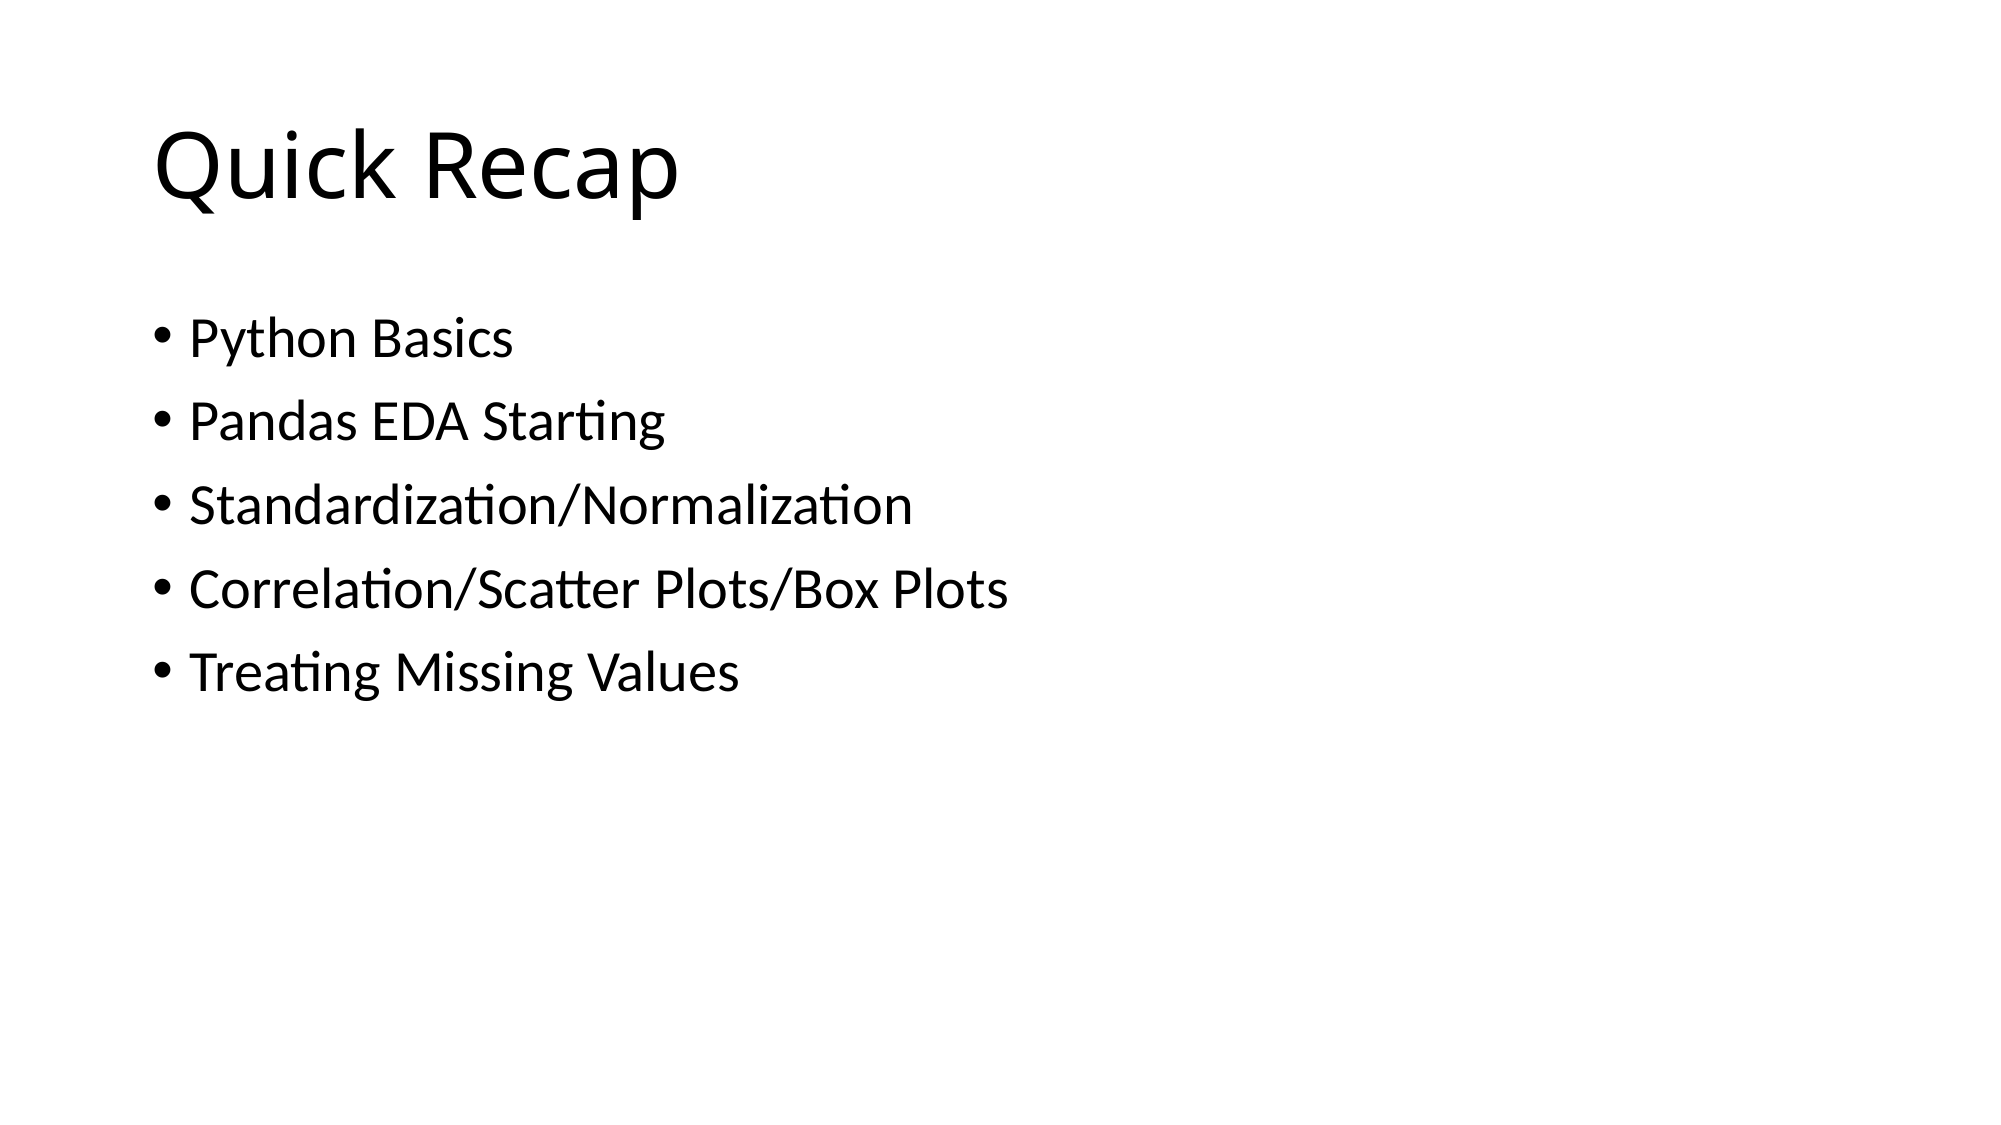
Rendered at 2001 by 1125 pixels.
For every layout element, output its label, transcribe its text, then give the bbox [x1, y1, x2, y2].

title Quick Recap [137, 59, 1863, 278]
list Python Basics Pandas EDA Starting Standardization/Normalization Correlation/Scatter Plots/Box Plots Treating Missing Values [137, 299, 1863, 1014]
